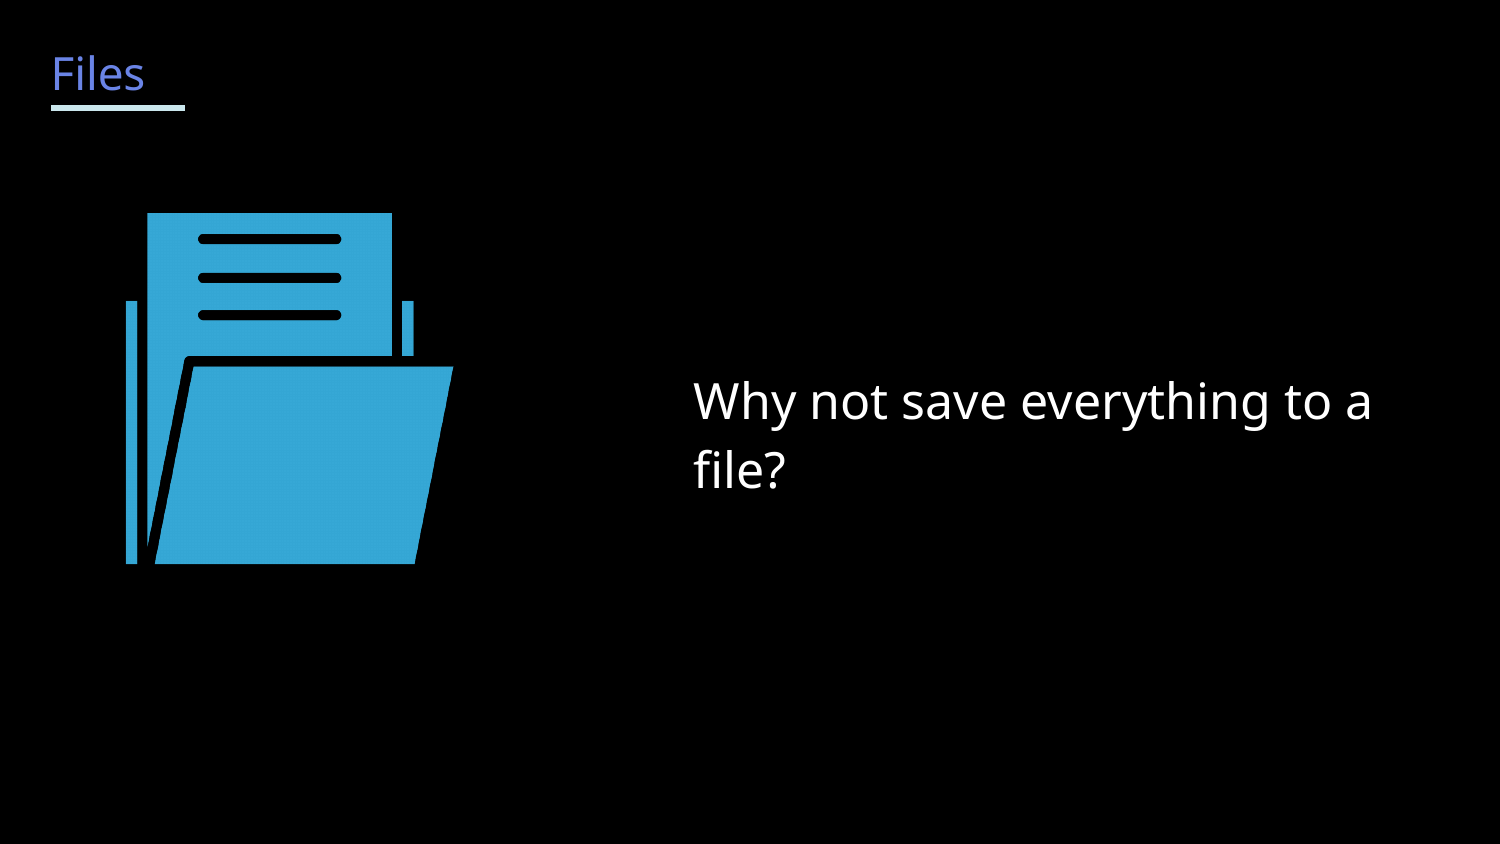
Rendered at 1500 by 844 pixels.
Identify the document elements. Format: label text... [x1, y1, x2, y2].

list Why not save everything to a file? [678, 345, 1480, 433]
picture [35, 134, 545, 643]
subtitle Files [35, 21, 378, 101]
